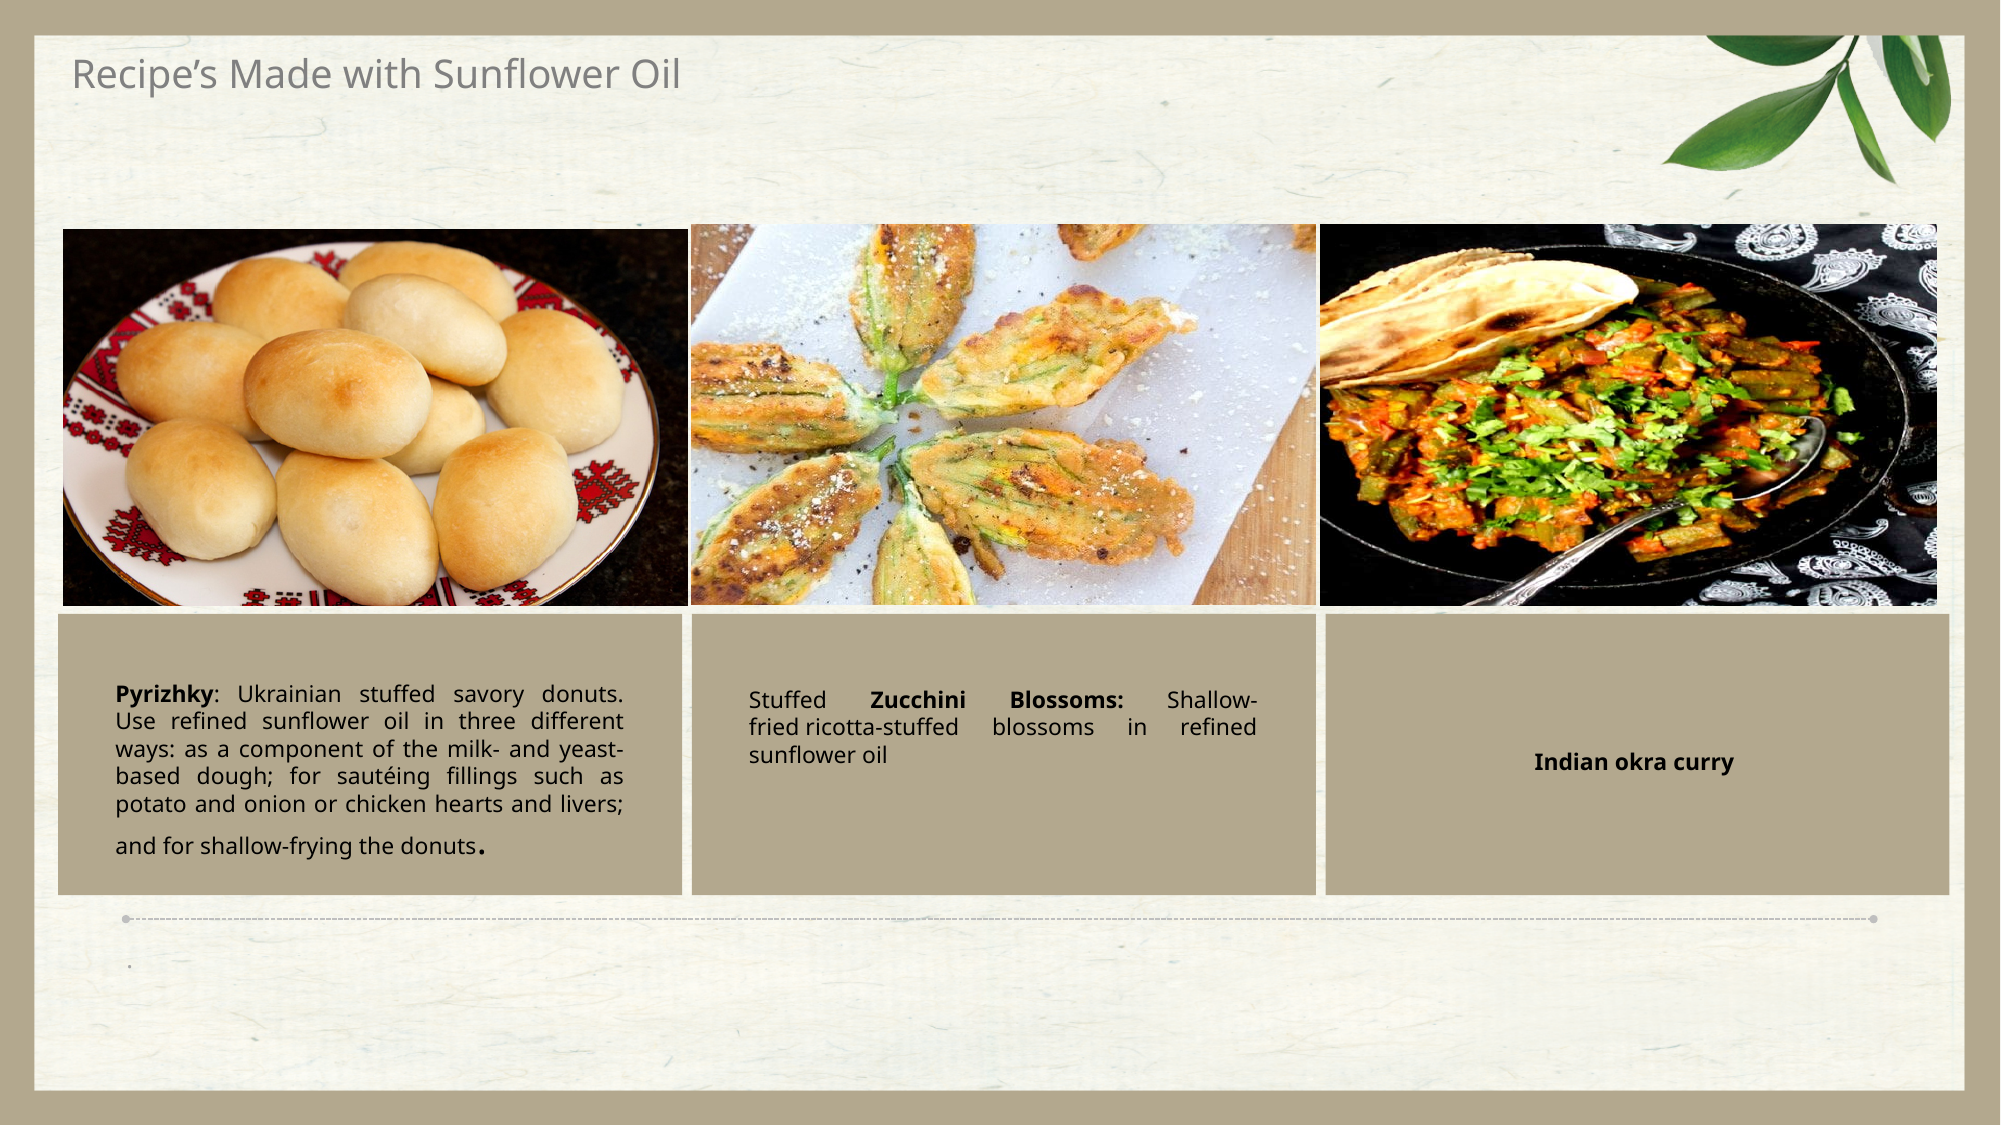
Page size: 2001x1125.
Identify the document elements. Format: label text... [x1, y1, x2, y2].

text_box Recipe’s Made with Sunflower Oil [56, 41, 1000, 111]
text_box Pyrizhky: Ukrainian stuffed savory donuts. Use refined sunflower oil in three different ways: as a component of the milk- and yeast-based dough; for sautéing fillings such as potato and onion or chicken hearts and livers; and for shallow-frying the donuts. [115, 679, 625, 891]
text_box Indian okra curry [1325, 613, 1951, 896]
text_box [691, 613, 1317, 896]
text_box Stuffed Zucchini Blossoms: Shallow-fried ricotta-stuffed blossoms in refined sunflower oil [748, 685, 1259, 768]
text_box . [126, 928, 1874, 974]
picture [0, 0, 2001, 1125]
text_box [57, 613, 683, 896]
